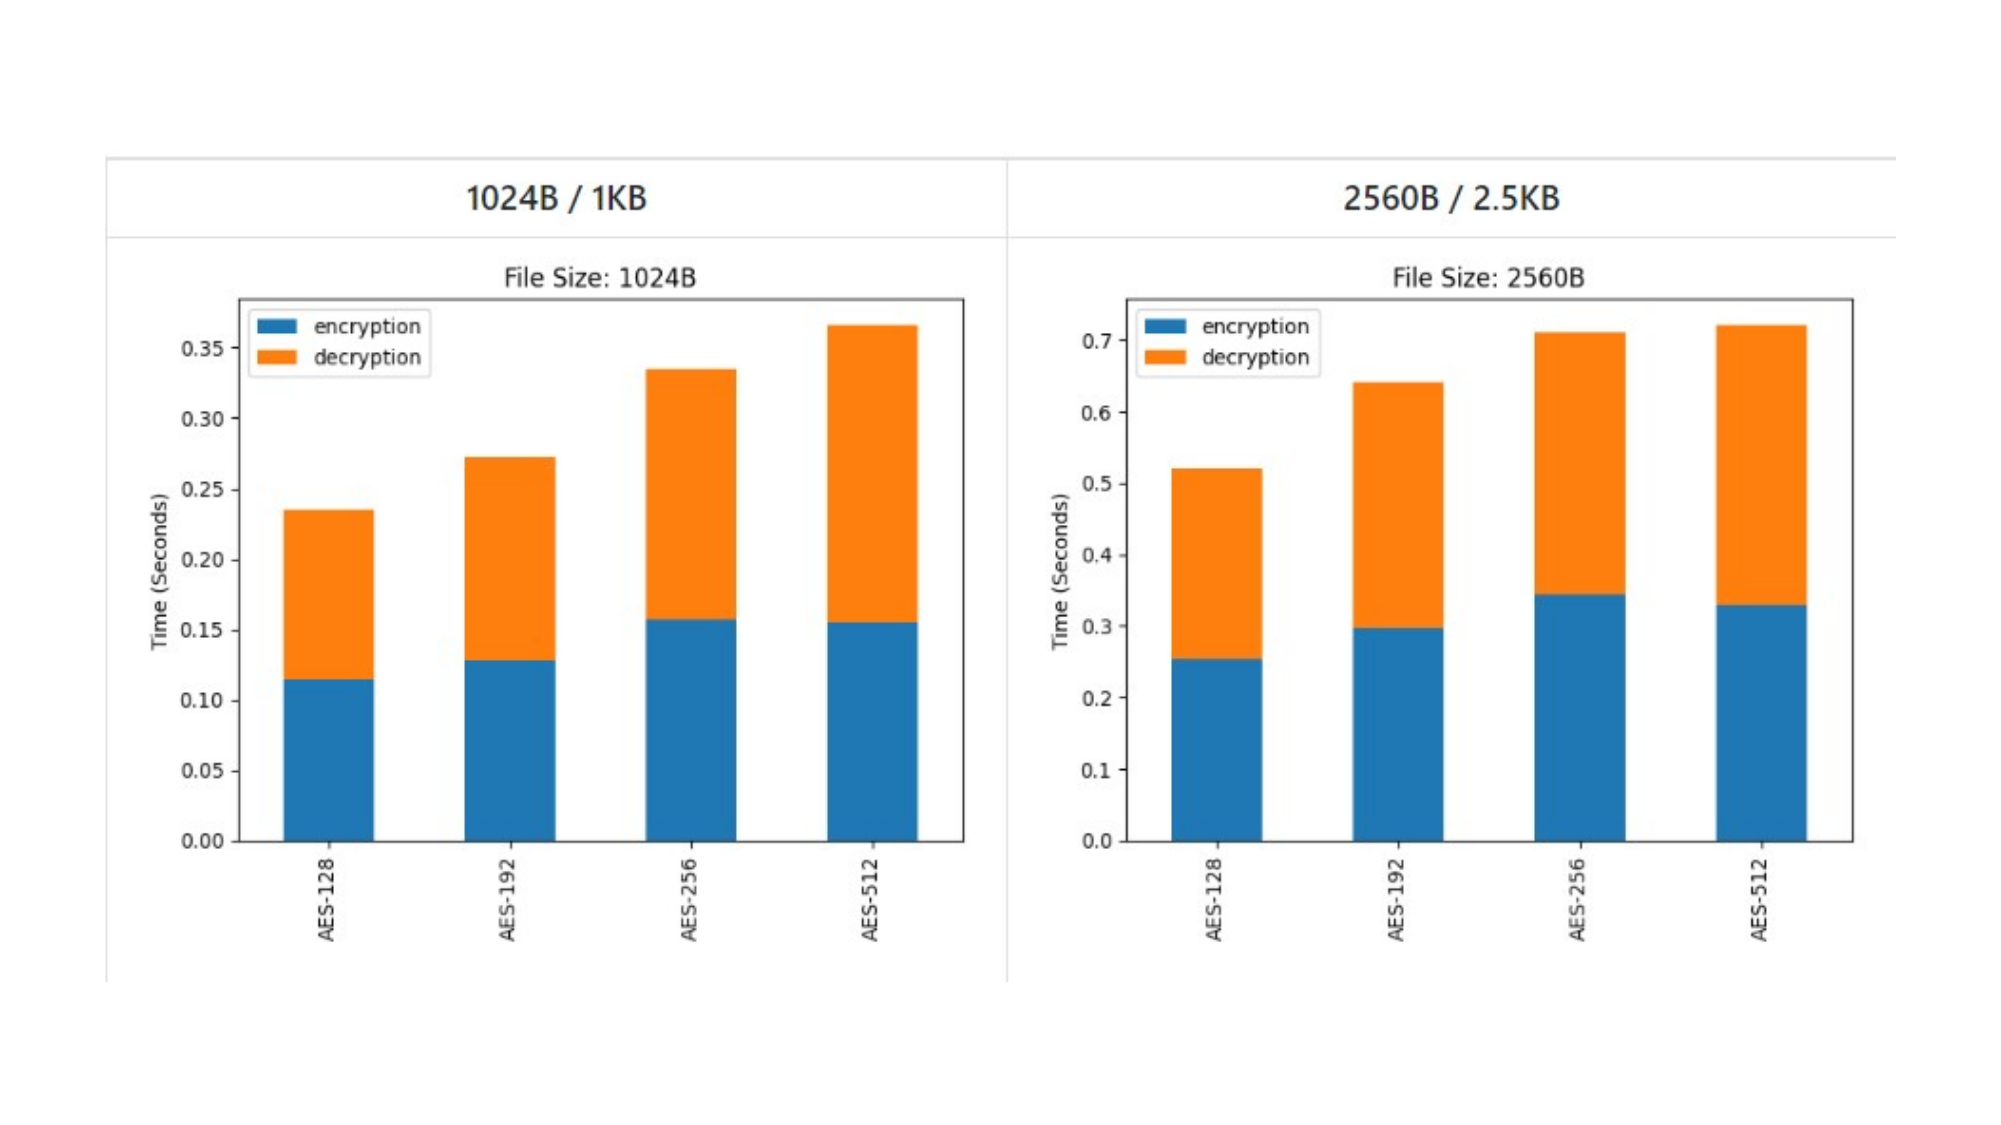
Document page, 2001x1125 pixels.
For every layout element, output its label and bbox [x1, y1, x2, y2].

picture [104, 143, 1896, 982]
